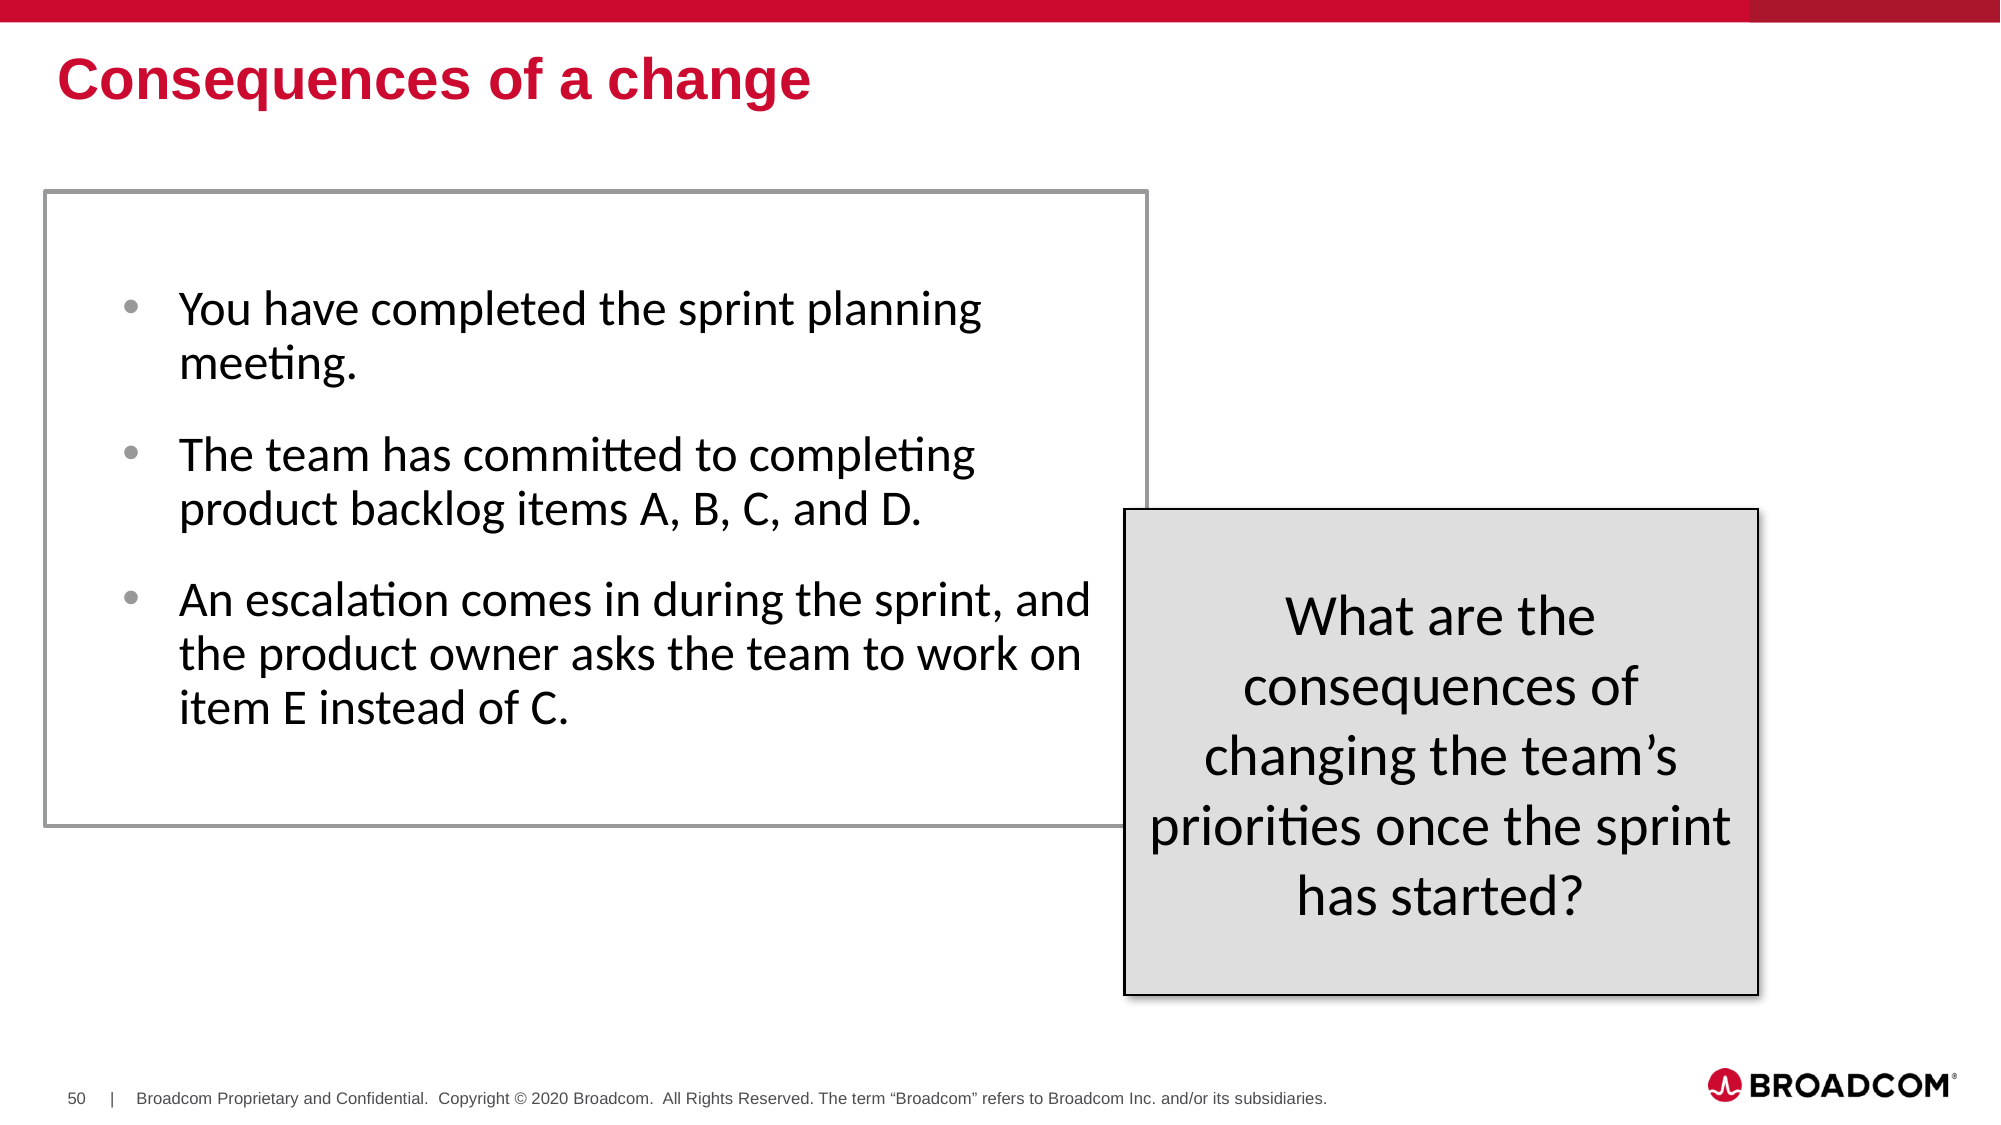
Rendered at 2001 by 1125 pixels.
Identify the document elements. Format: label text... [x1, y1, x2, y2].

title Consequences of a change [57, 50, 1647, 113]
picture [1708, 1068, 1957, 1102]
text_box You have completed the sprint planning meeting. The team has committed to completing product backlog items A, B, C, and D. An escalation comes in during the sprint, and the product owner asks the team to work on item E instead of C. [43, 189, 1149, 828]
text_box What are the consequences of changing the team’s priorities once the sprint has started? [1124, 508, 1758, 995]
